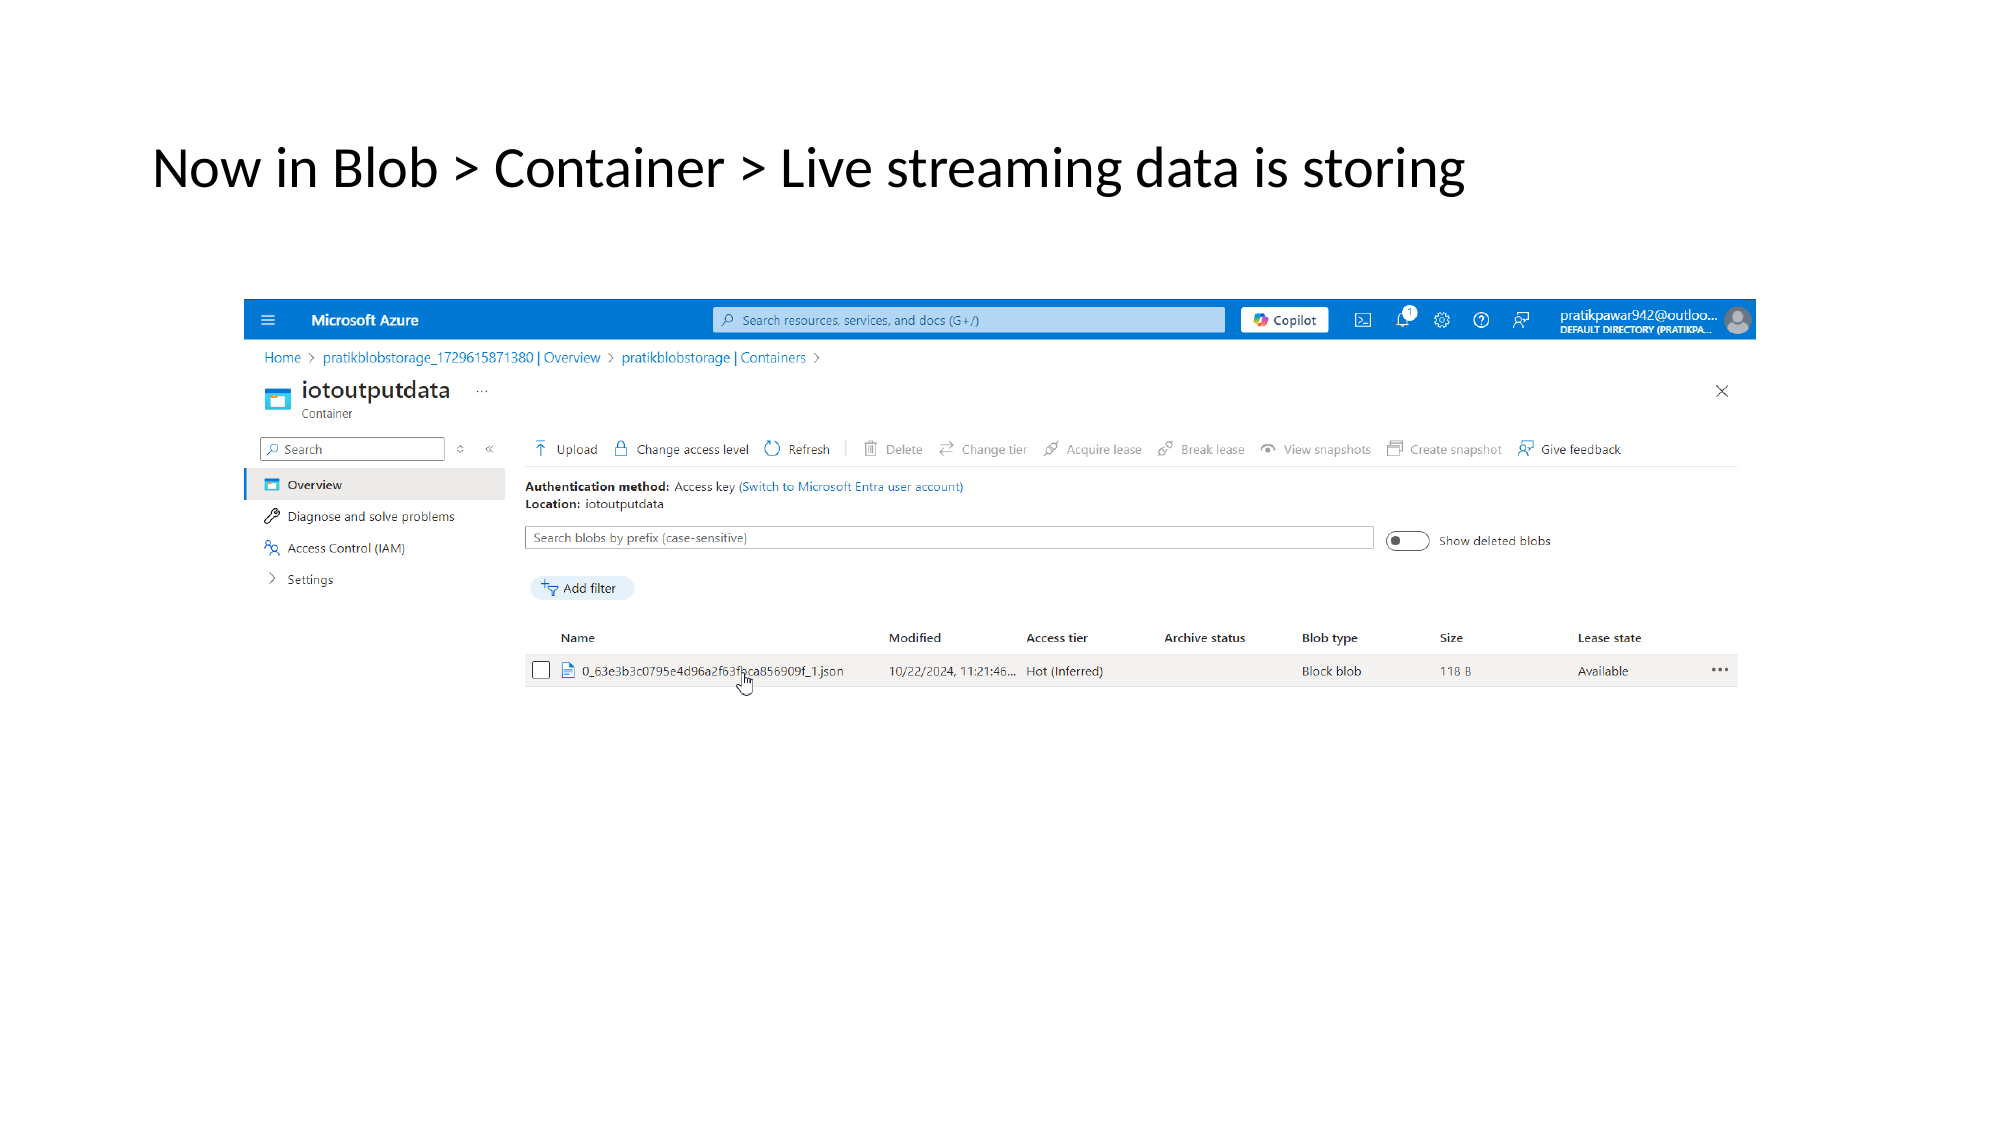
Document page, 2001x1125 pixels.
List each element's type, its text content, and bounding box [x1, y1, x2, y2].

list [244, 299, 1756, 1014]
title Now in Blob > Container > Live streaming data is storing [137, 59, 1863, 278]
